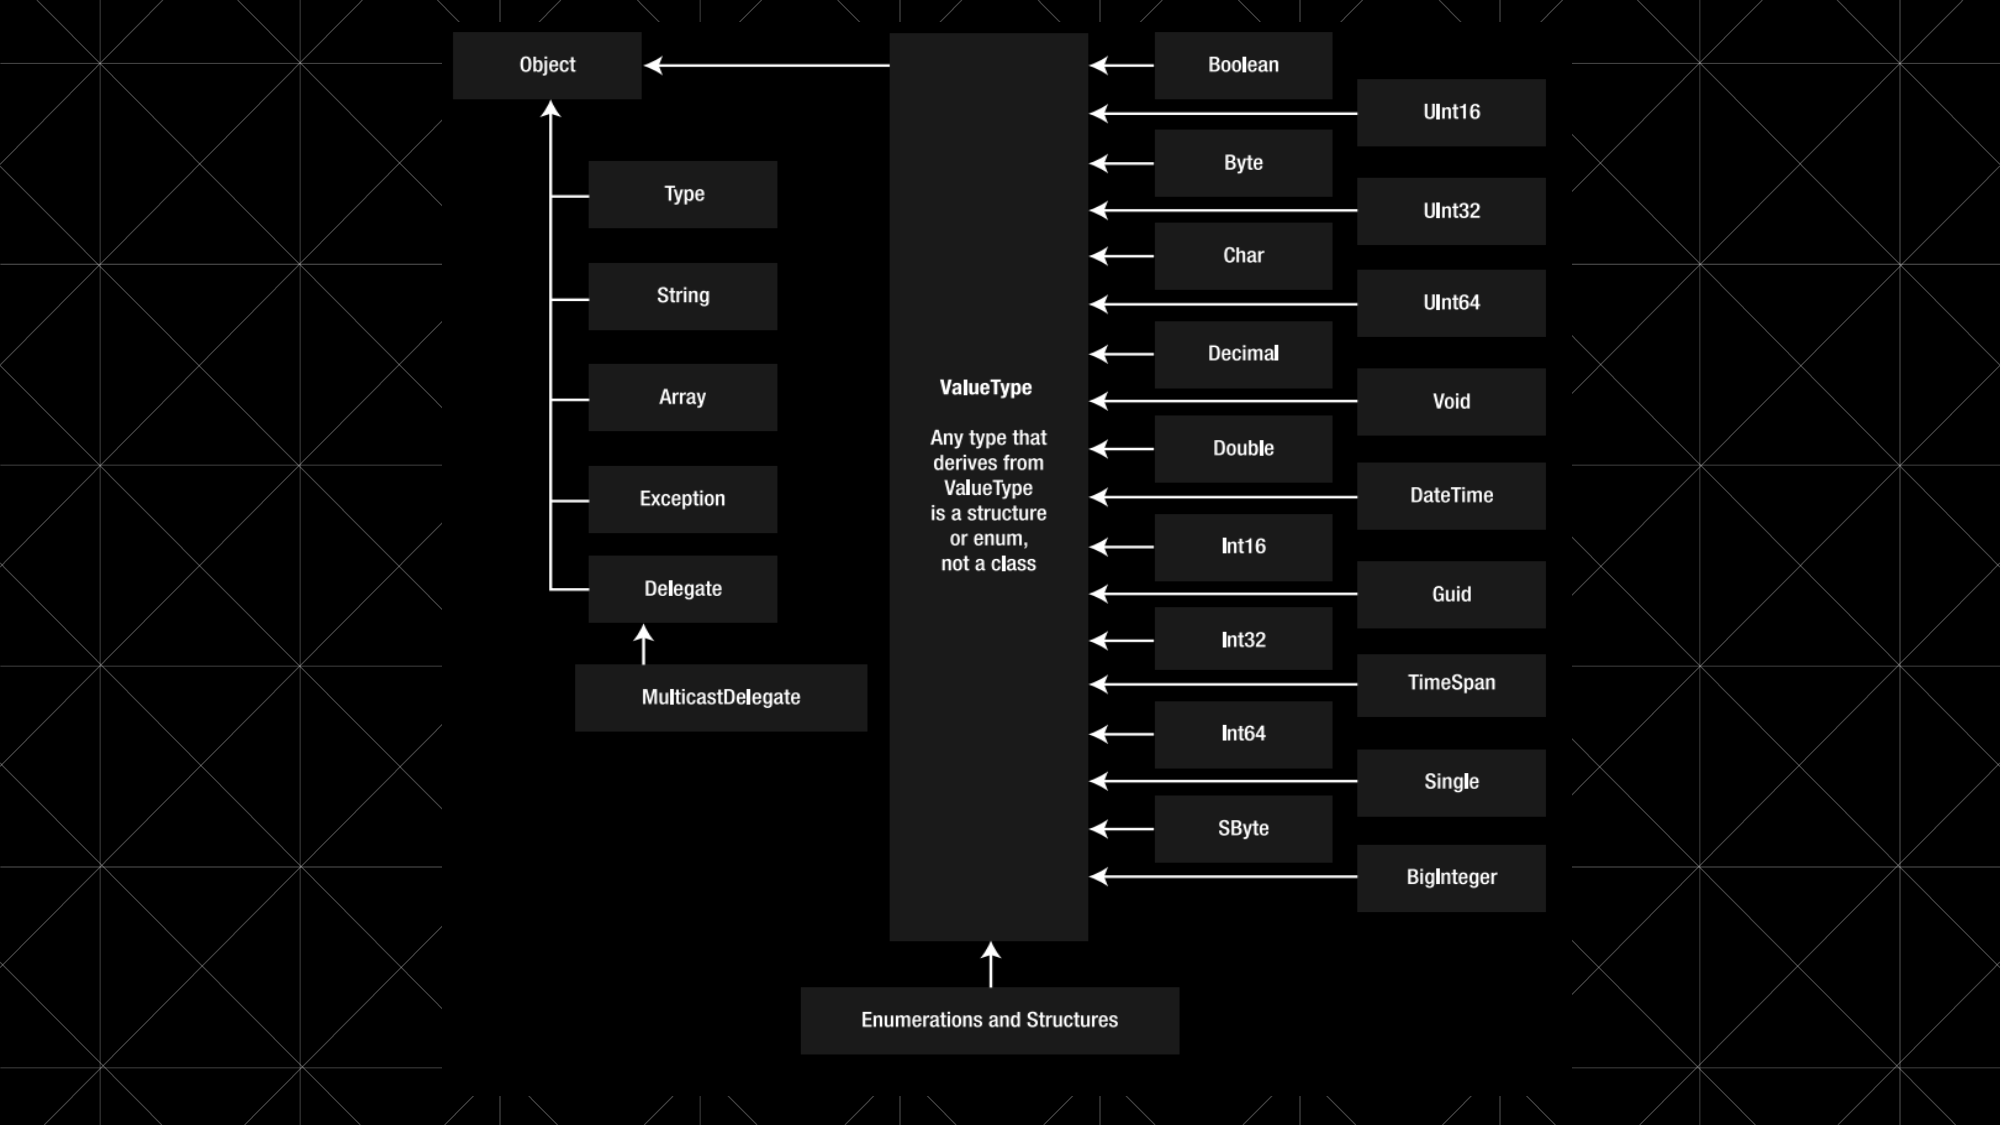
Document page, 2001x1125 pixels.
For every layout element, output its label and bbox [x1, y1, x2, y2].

picture [442, 22, 1572, 1096]
